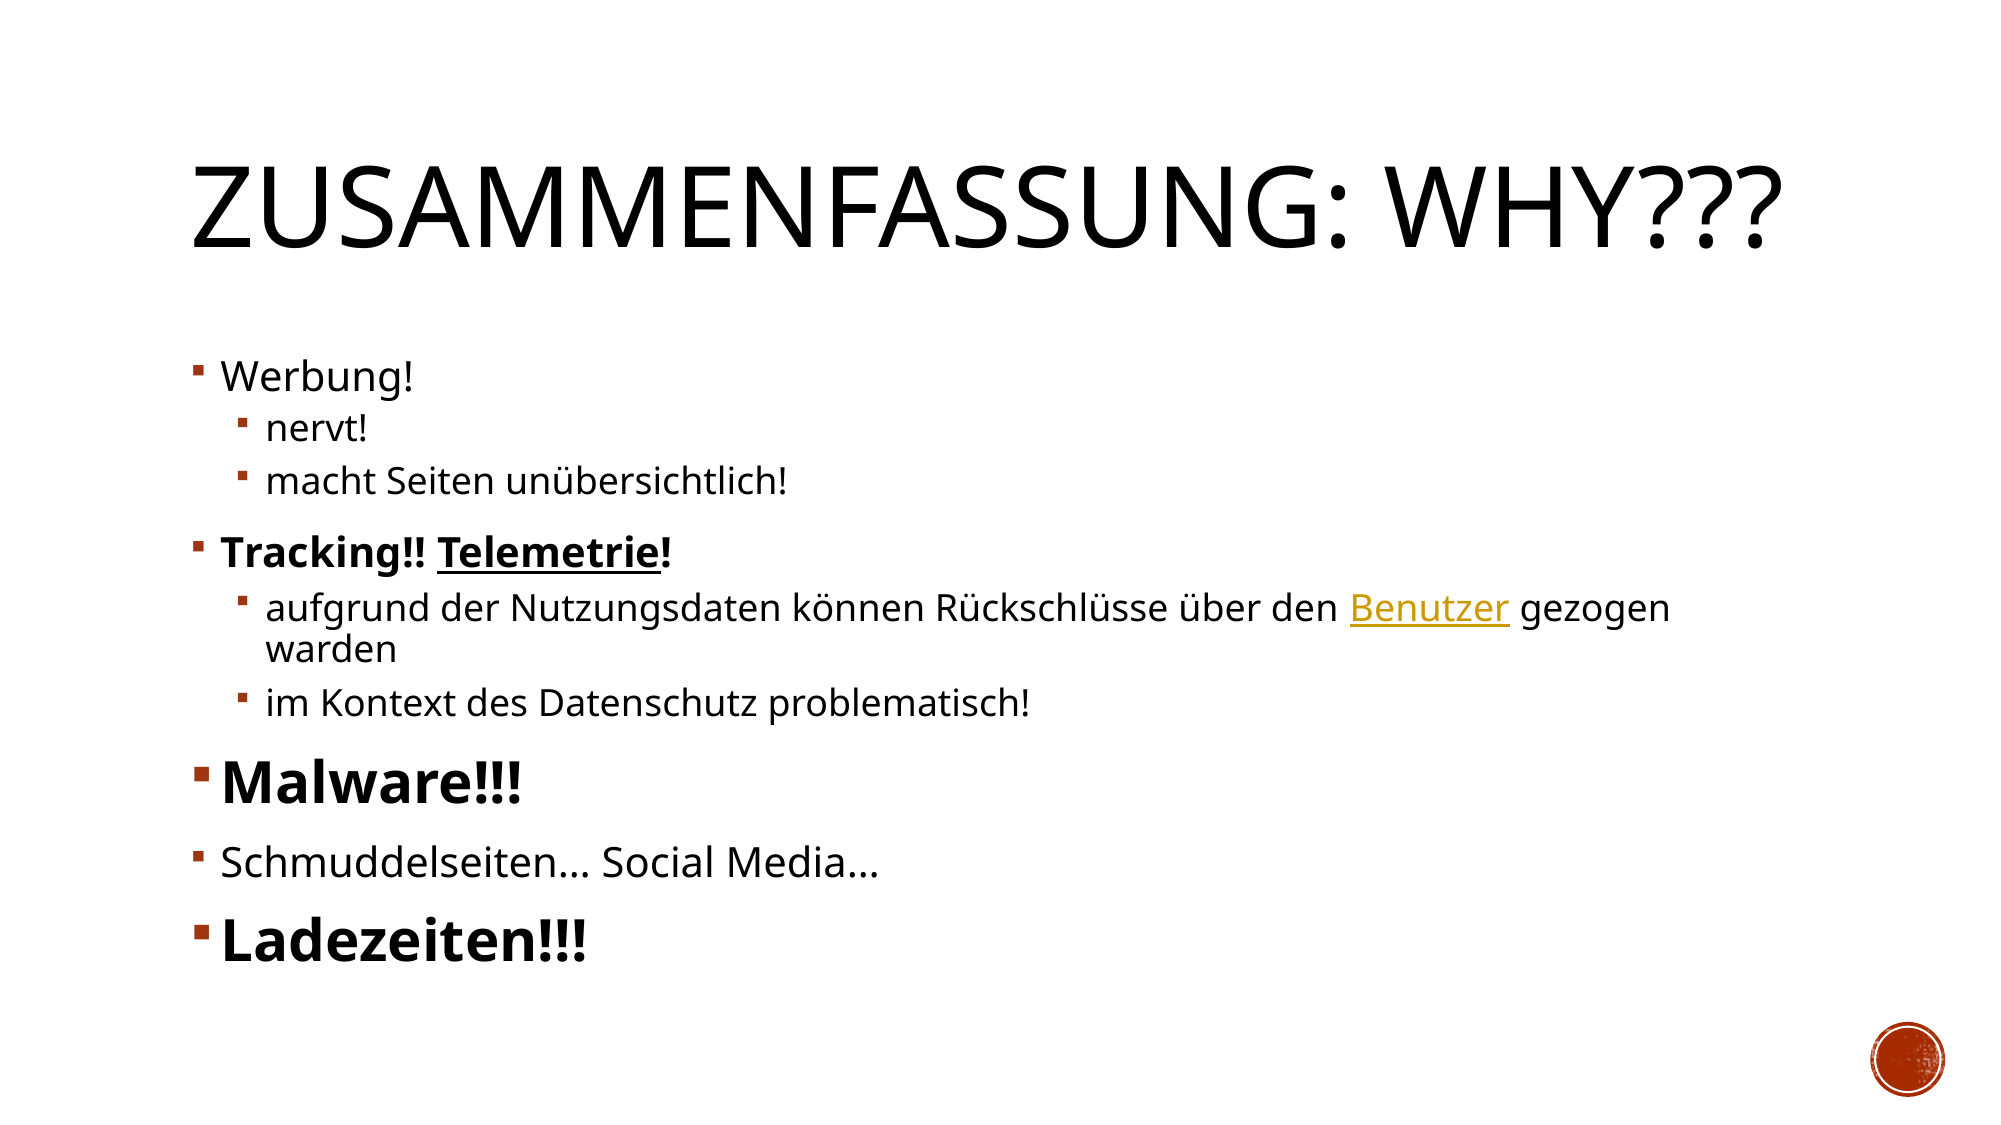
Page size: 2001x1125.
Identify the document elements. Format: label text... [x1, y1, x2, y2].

title Zusammenfassung: Why??? [175, 79, 1826, 344]
list Werbung! nervt! macht Seiten unübersichtlich! Tracking!! Telemetrie! aufgrund der Nutzungsdaten können Rückschlüsse über den Benutzer gezogen warden im Kontext des Datenschutz problematisch! Malware!!! Schmuddelseiten… Social Media… Ladezeiten!!! [175, 348, 1826, 1013]
